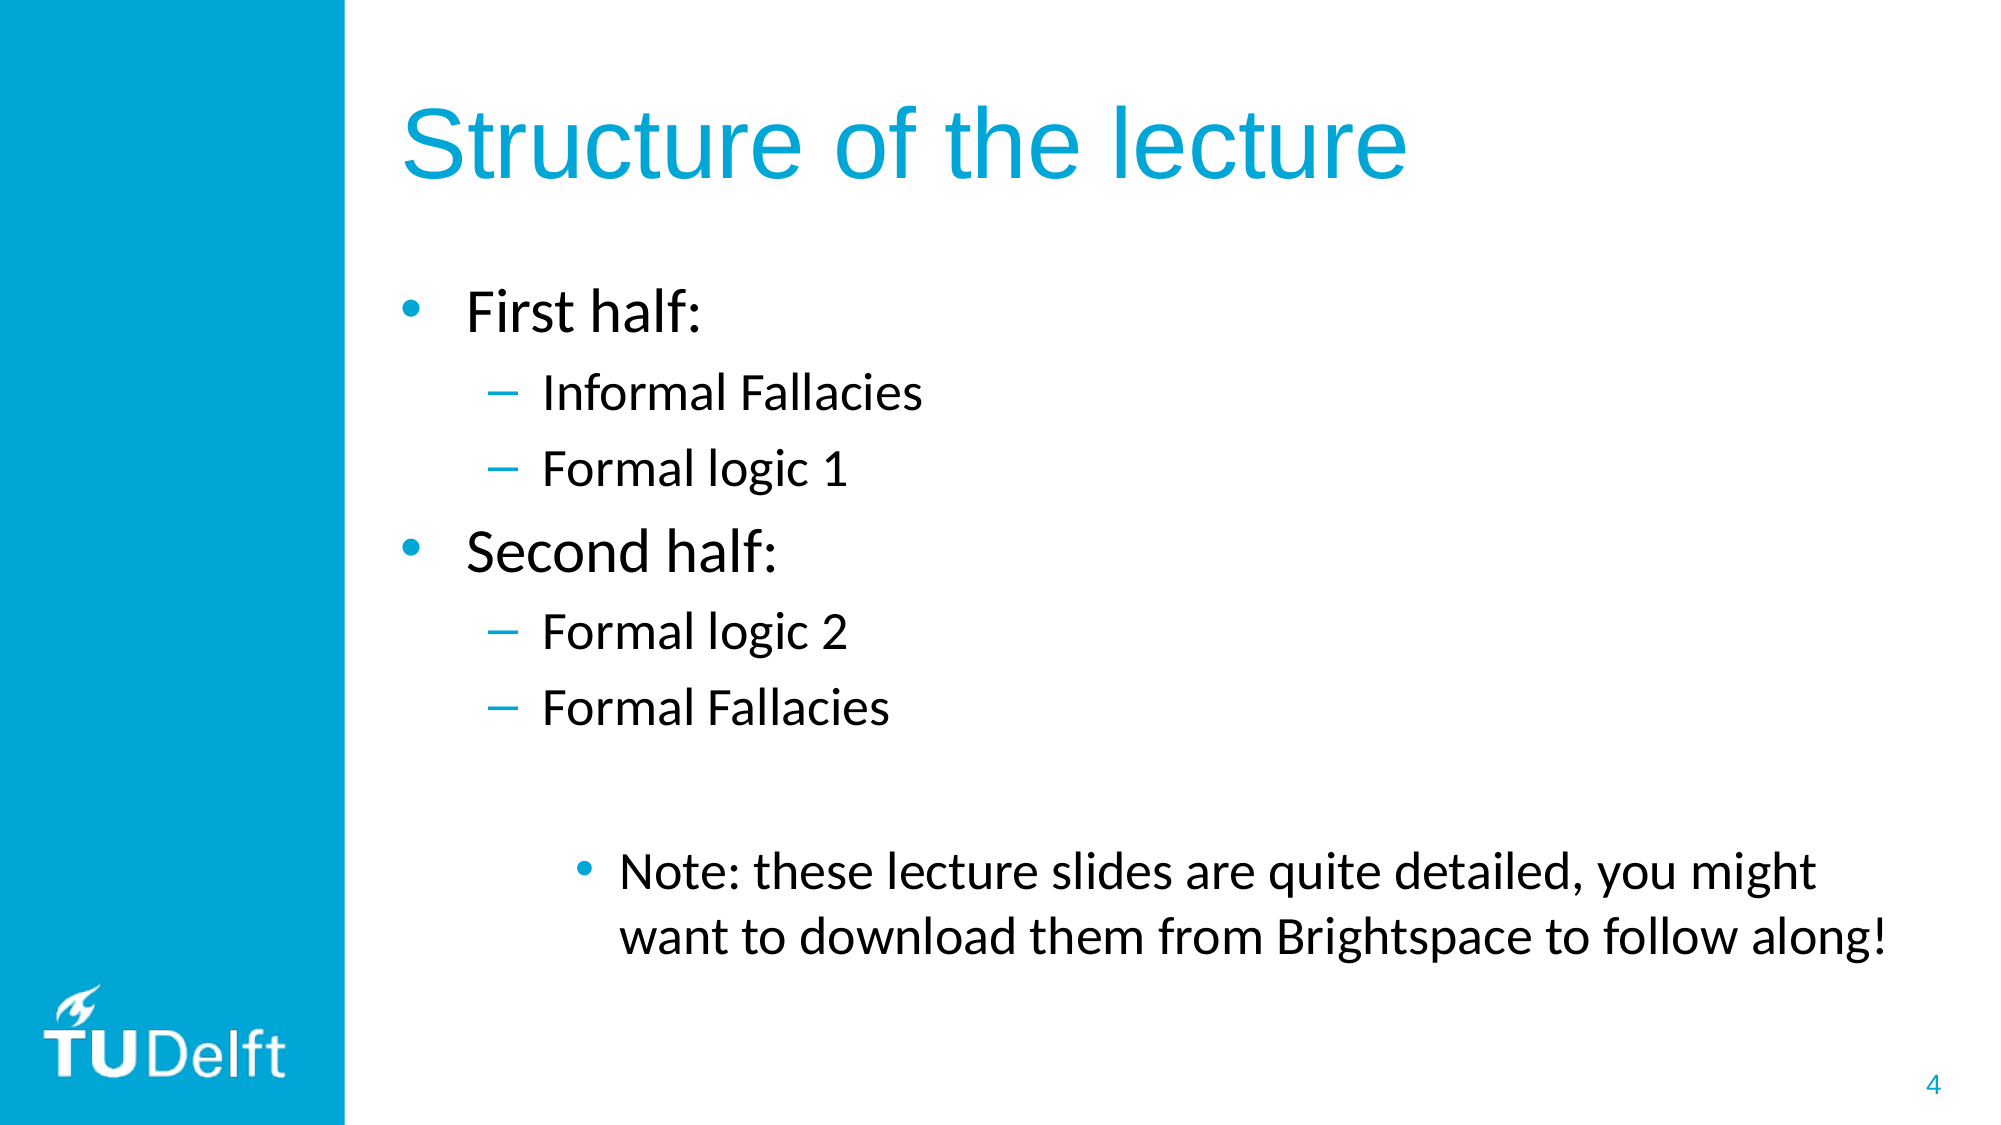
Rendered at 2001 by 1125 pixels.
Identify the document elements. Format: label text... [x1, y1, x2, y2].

list First half: Informal Fallacies Formal logic 1 Second half: Formal logic 2 Formal Fallacies Note: these lecture slides are quite detailed, you might want to download them from Brightspace to follow along! [385, 262, 1940, 1025]
title Structure of the lecture [385, 45, 1940, 233]
